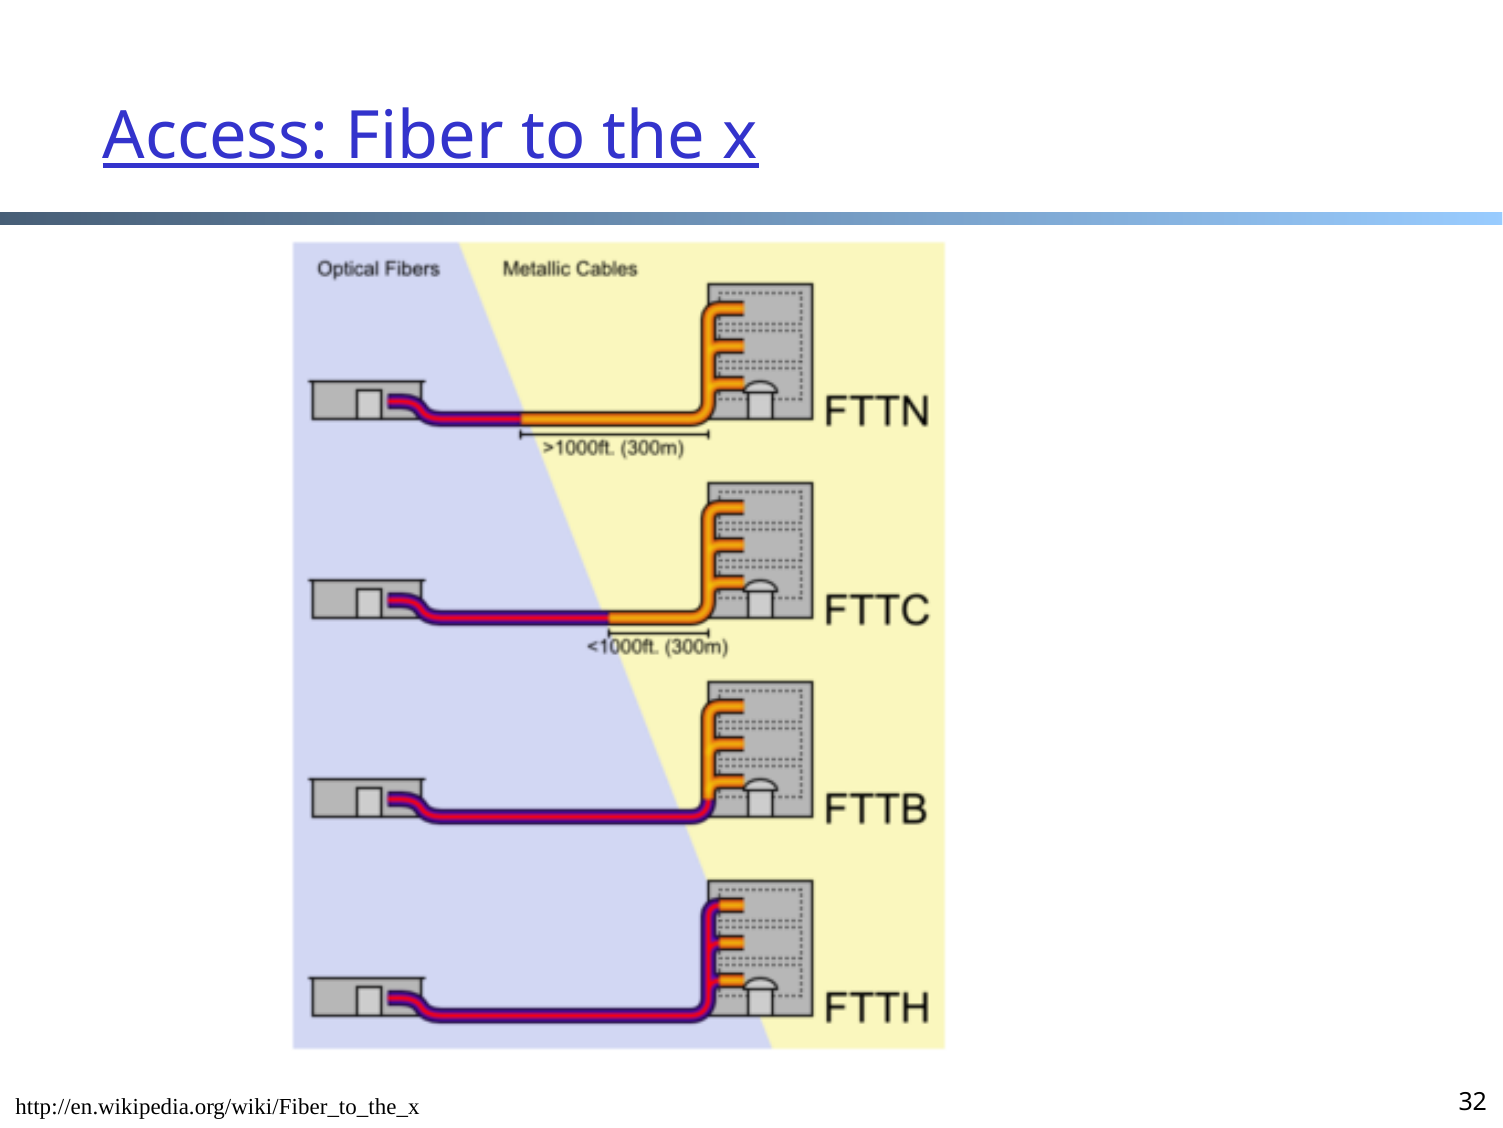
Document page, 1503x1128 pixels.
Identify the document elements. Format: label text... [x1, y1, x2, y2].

picture [288, 213, 952, 1098]
title Access: Fiber to the x [87, 37, 1365, 226]
slide_number 32 [1151, 1051, 1503, 1128]
text_box http://en.wikipedia.org/wiki/Fiber_to_the_x [0, 1084, 436, 1127]
